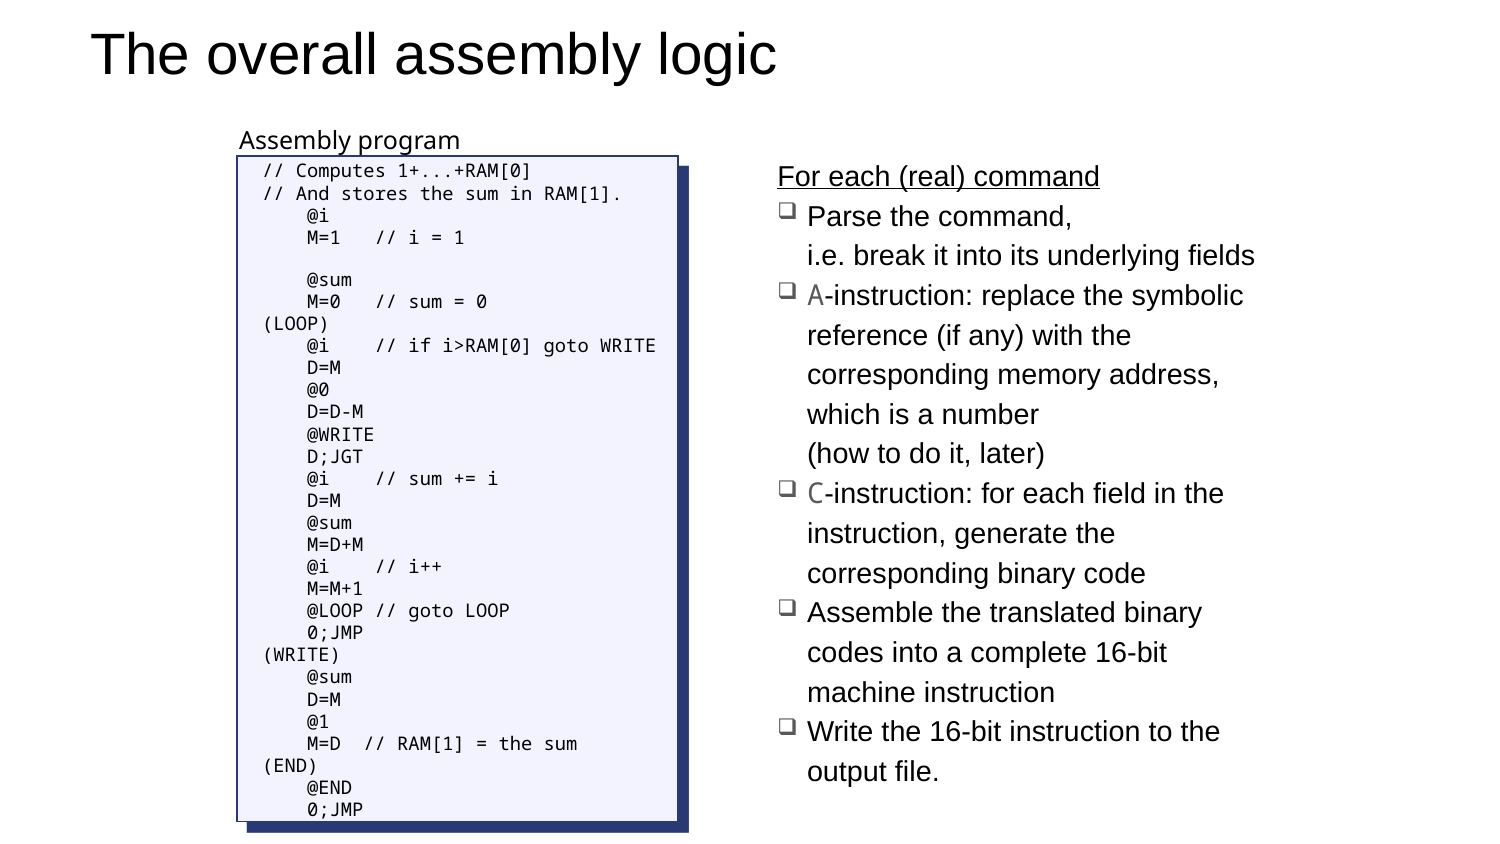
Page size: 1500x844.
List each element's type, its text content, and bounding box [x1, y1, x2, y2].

title The overall assembly logic [75, 1, 1425, 142]
list For each (real) command Parse the command, i.e. break it into its underlying fields A-instruction: replace the symbolic reference (if any) with the corresponding memory address, which is a number (how to do it, later) C-instruction: for each field in the instruction, generate the corresponding binary code Assemble the translated binary codes into a complete 16-bit machine instruction Write the 16-bit instruction to the output file. [762, 137, 1278, 822]
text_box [227, 118, 678, 822]
